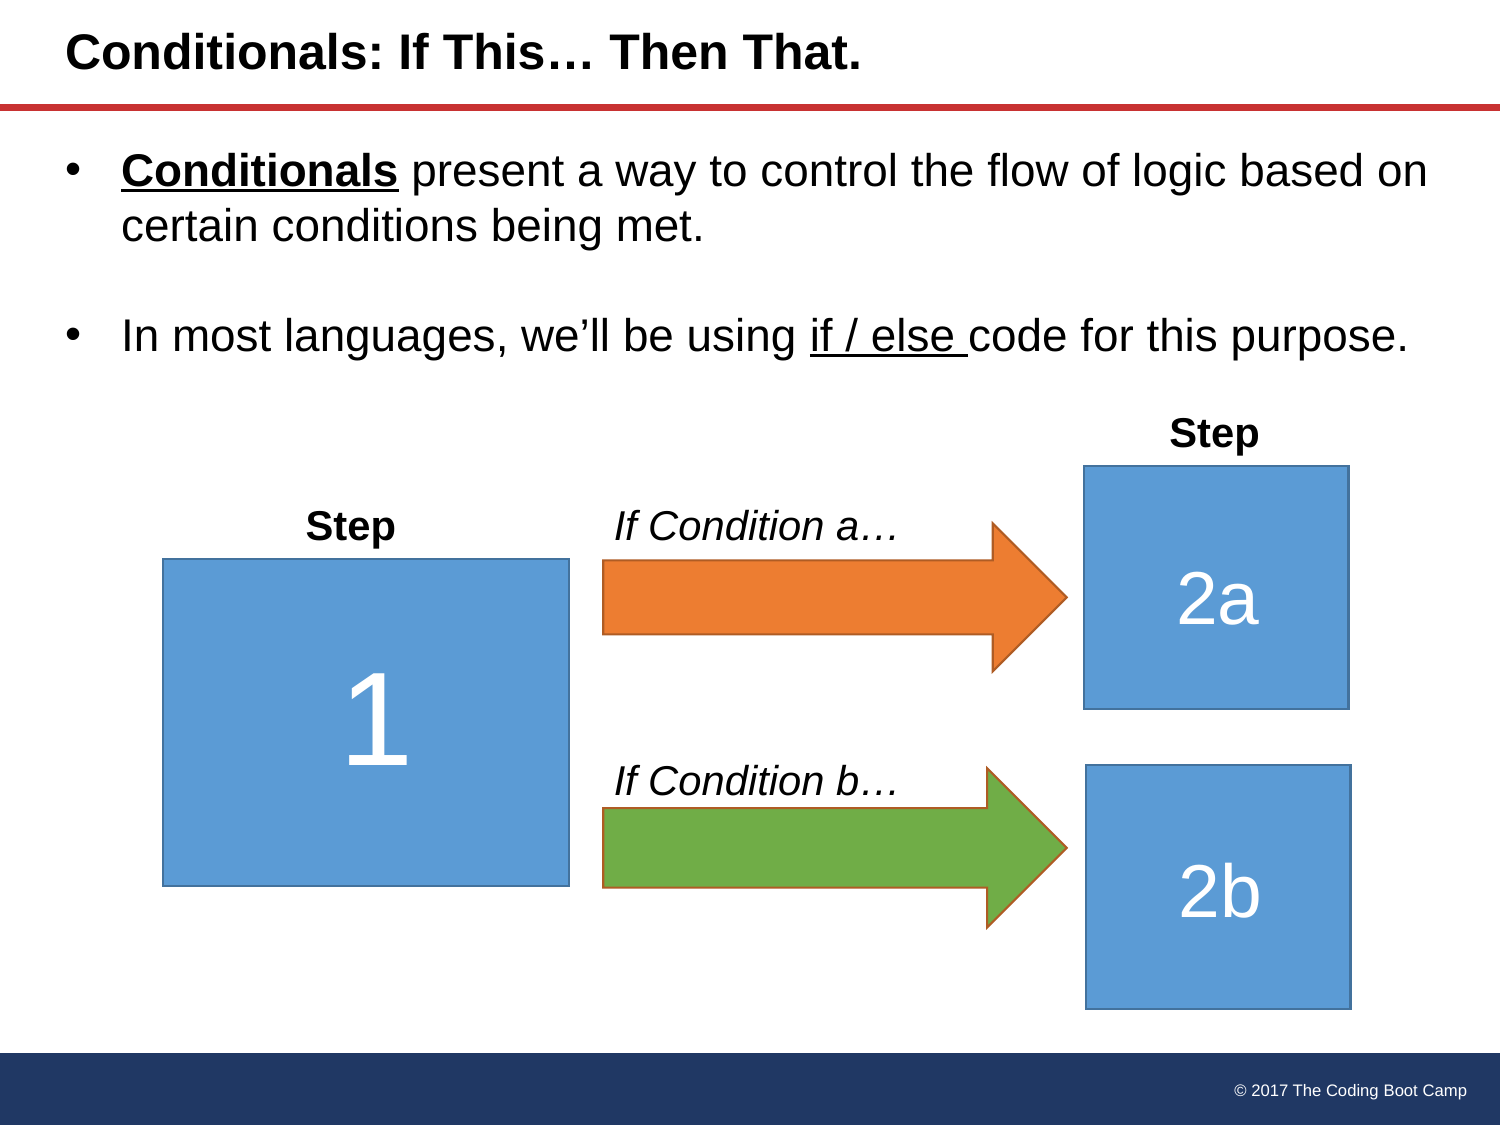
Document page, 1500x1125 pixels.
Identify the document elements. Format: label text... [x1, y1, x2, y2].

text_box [1083, 465, 1349, 710]
title Conditionals: If This… Then That. [50, 0, 1425, 108]
text_box If Condition a… [599, 491, 917, 557]
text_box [1085, 765, 1351, 1009]
text_box Step [290, 491, 411, 557]
text_box Conditionals present a way to control the flow of logic based on certain conditions being met. In most languages, we’ll be using if / else code for this purpose. [49, 133, 1464, 398]
text_box [602, 520, 1069, 674]
text_box Step [1154, 397, 1275, 463]
text_box 1 [324, 624, 429, 800]
text_box If Condition b… [599, 746, 917, 812]
text_box [162, 558, 570, 887]
text_box [602, 765, 1069, 930]
